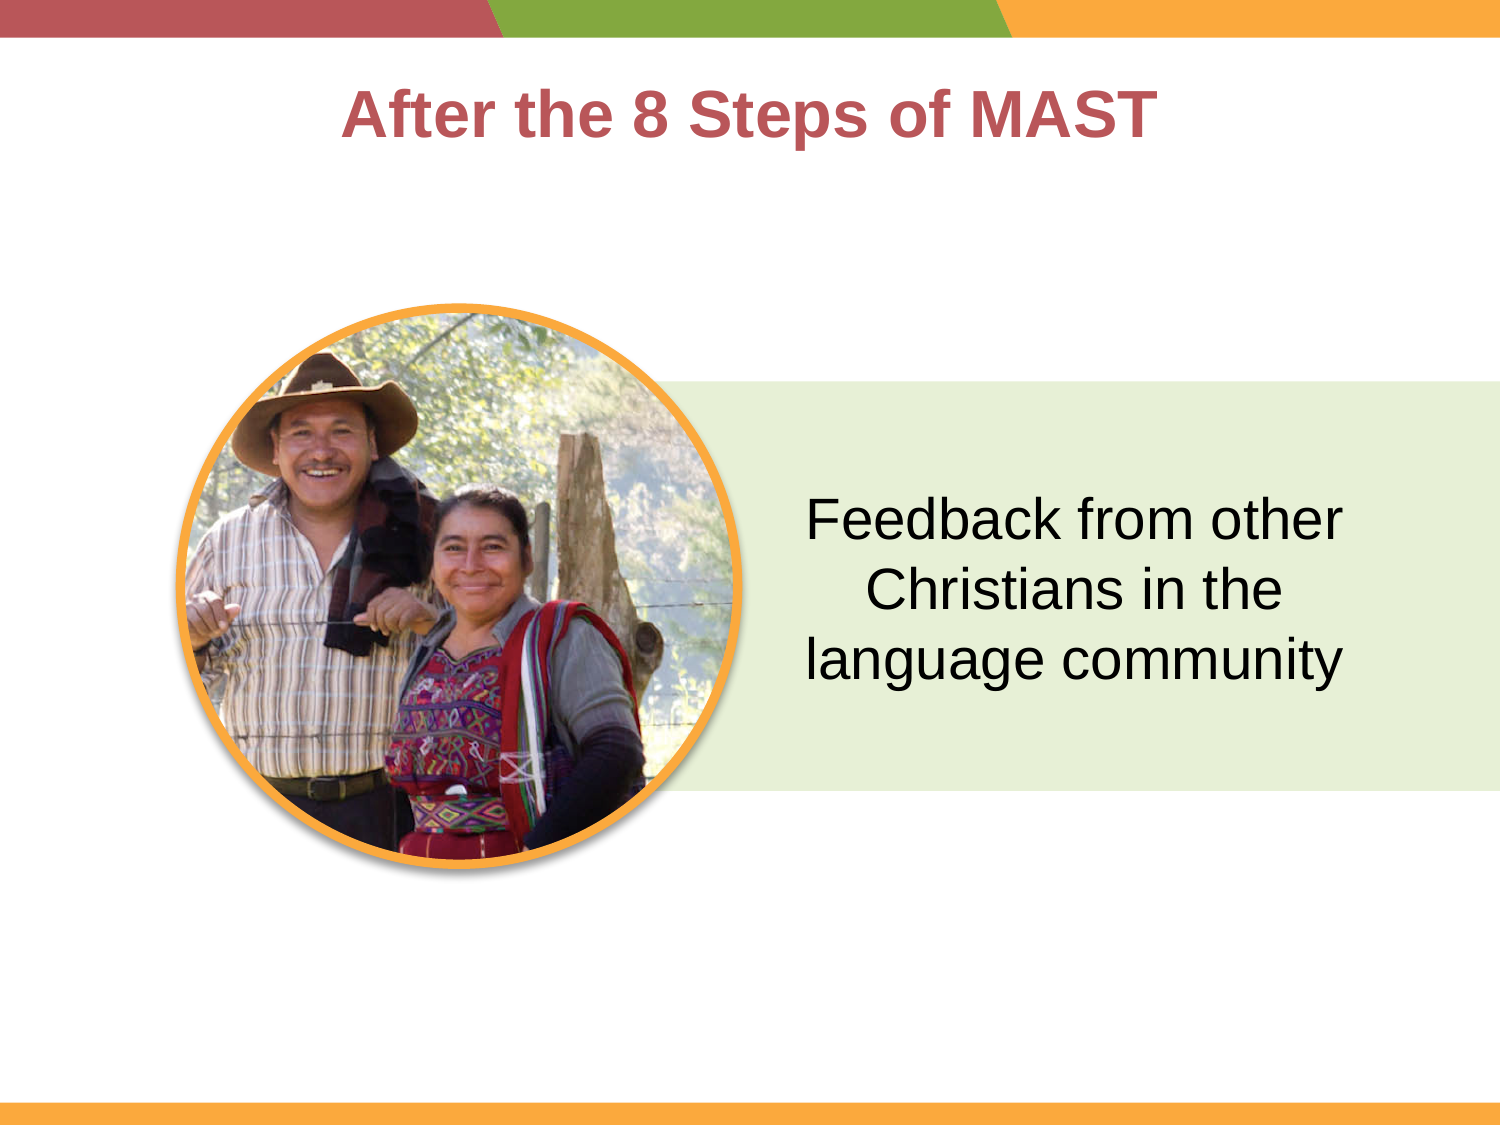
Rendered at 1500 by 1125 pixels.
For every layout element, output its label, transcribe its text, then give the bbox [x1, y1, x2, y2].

picture [180, 308, 738, 865]
text_box [738, 381, 1500, 791]
title After the 8 Steps of MAST [103, 63, 1397, 281]
text_box Feedback from other Christians in the language community [753, 473, 1397, 698]
